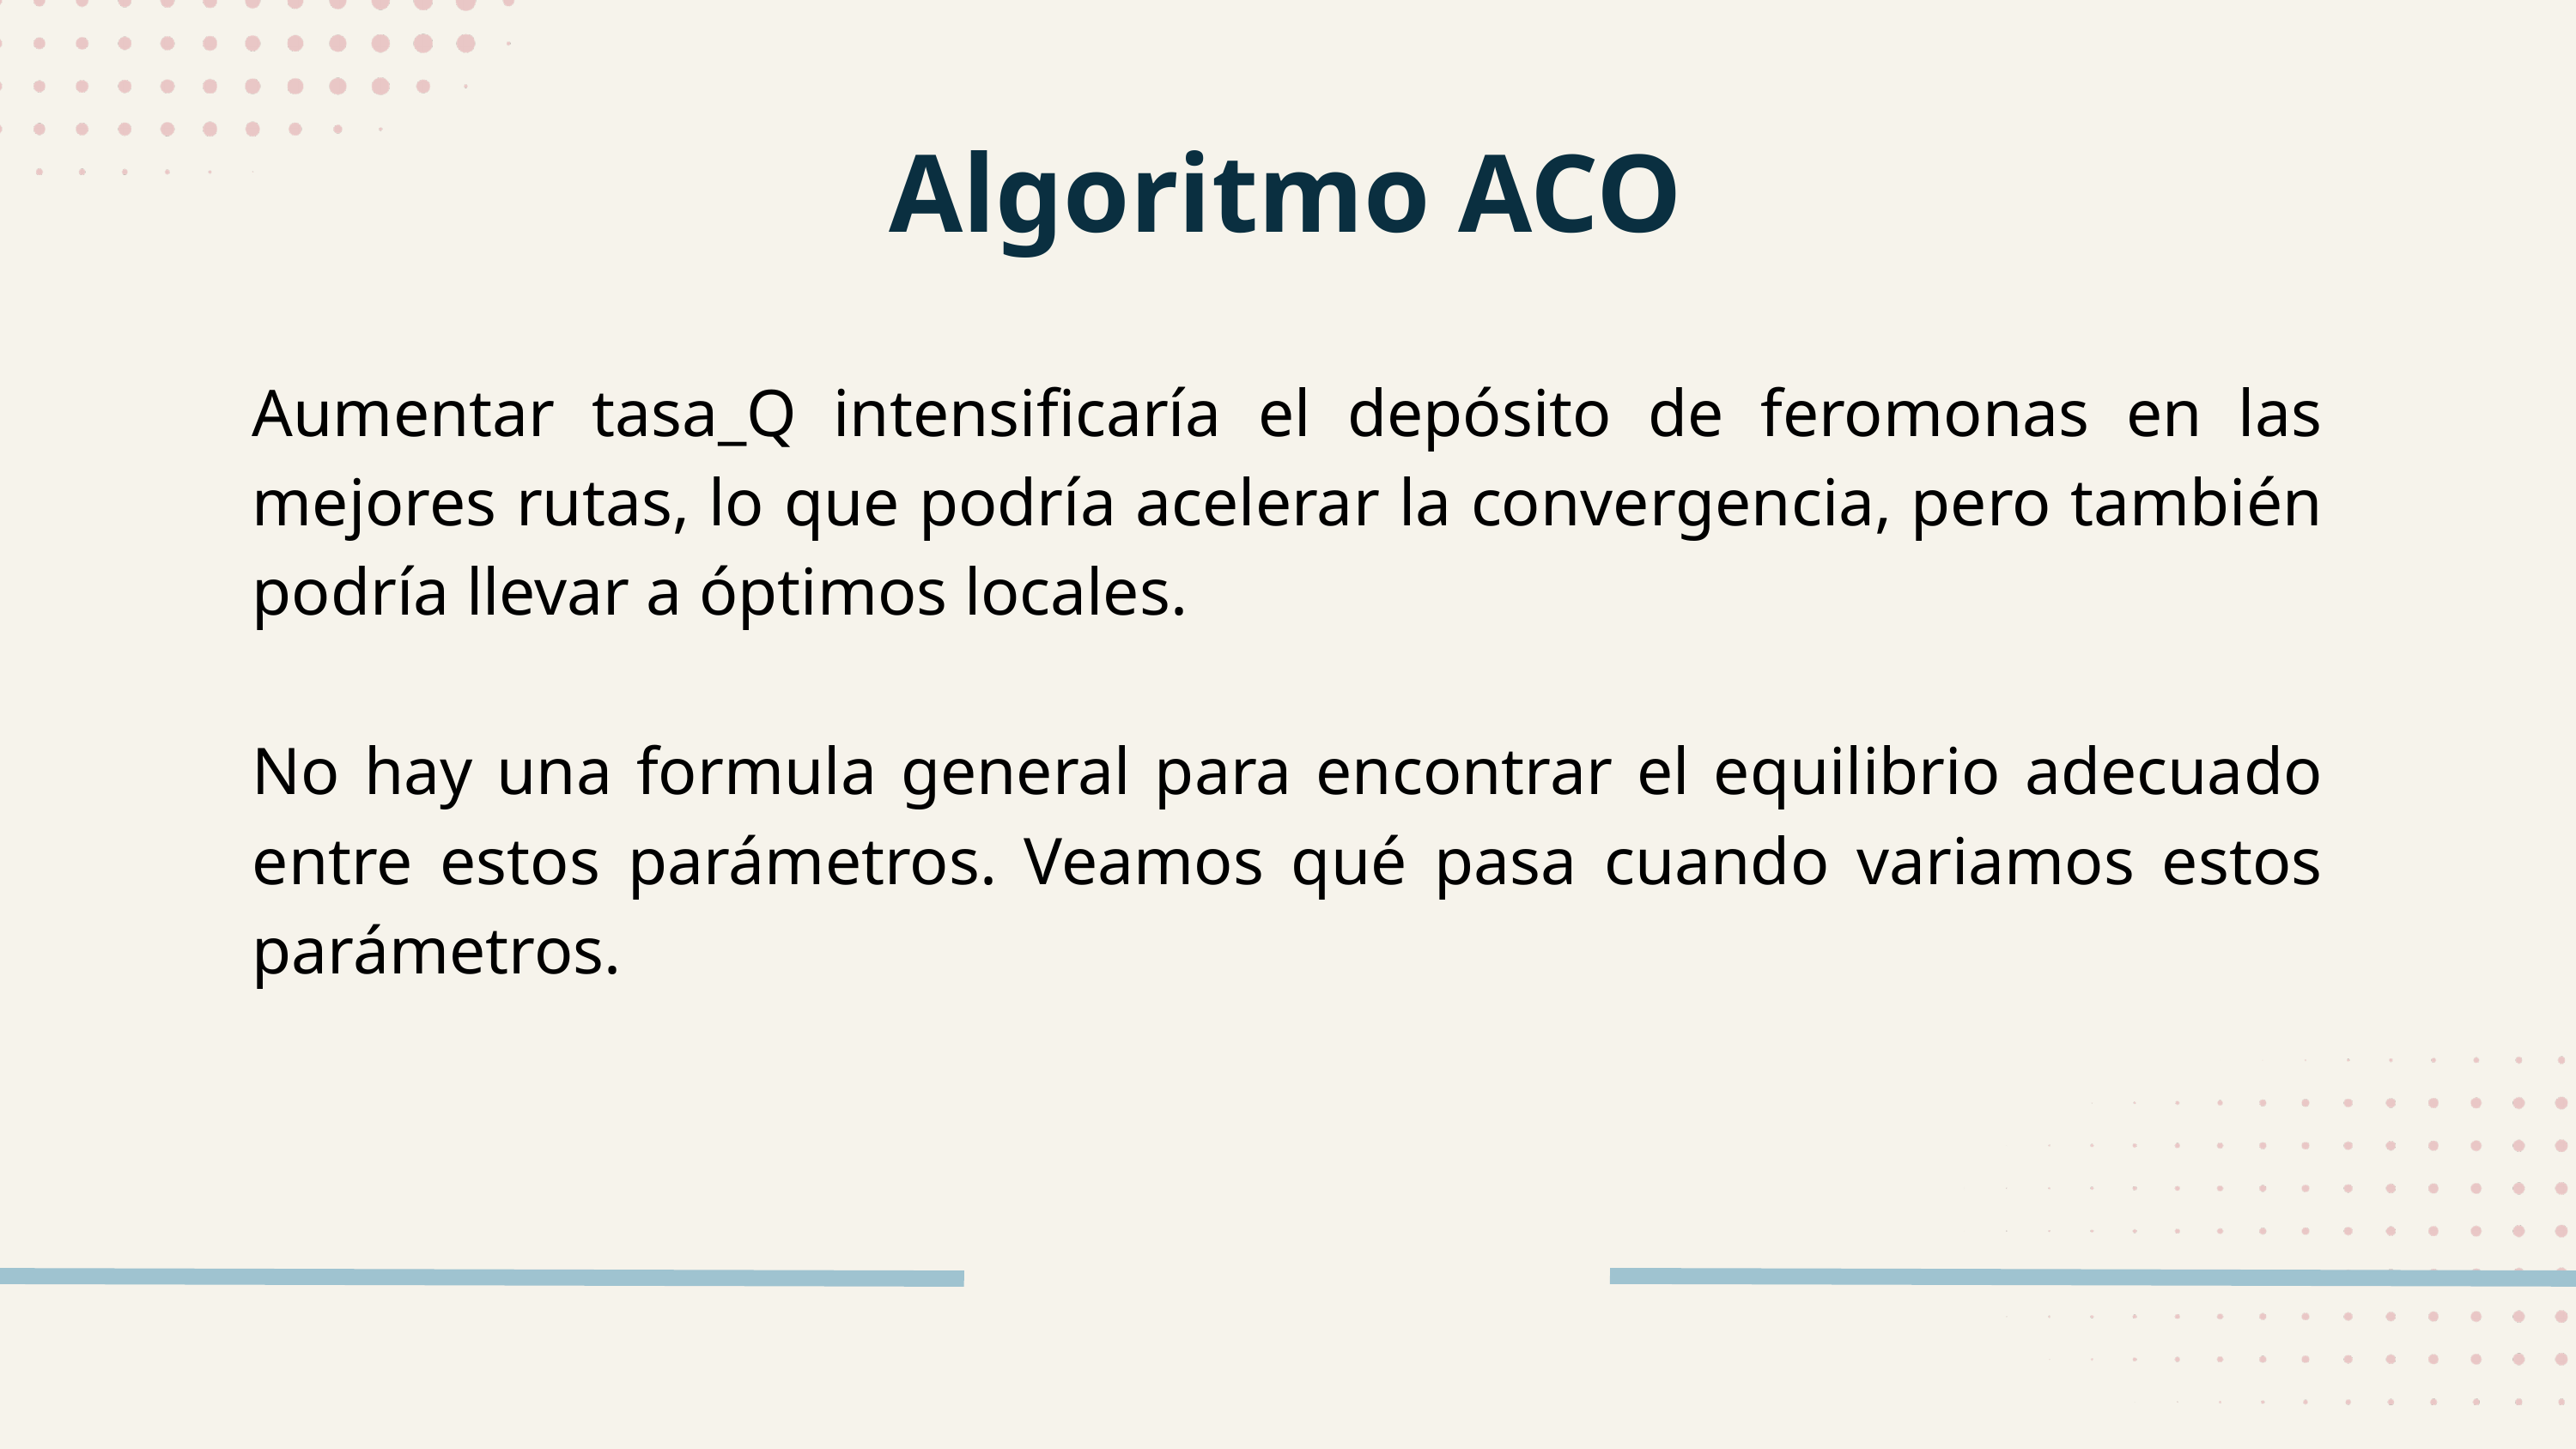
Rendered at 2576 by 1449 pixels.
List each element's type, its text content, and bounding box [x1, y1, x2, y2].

text_box [0, 0, 516, 175]
text_box [1964, 1056, 2576, 1405]
text_box Aumentar tasa_Q intensificaría el depósito de feromonas en las mejores rutas, lo que podría acelerar la convergencia, pero también podría llevar a óptimos locales. No hay una formula general para encontrar el equilibrio adecuado entre estos parámetros. Veamos qué pasa cuando variamos estos parámetros. [252, 359, 2324, 987]
text_box Algoritmo ACO [359, 124, 2211, 254]
